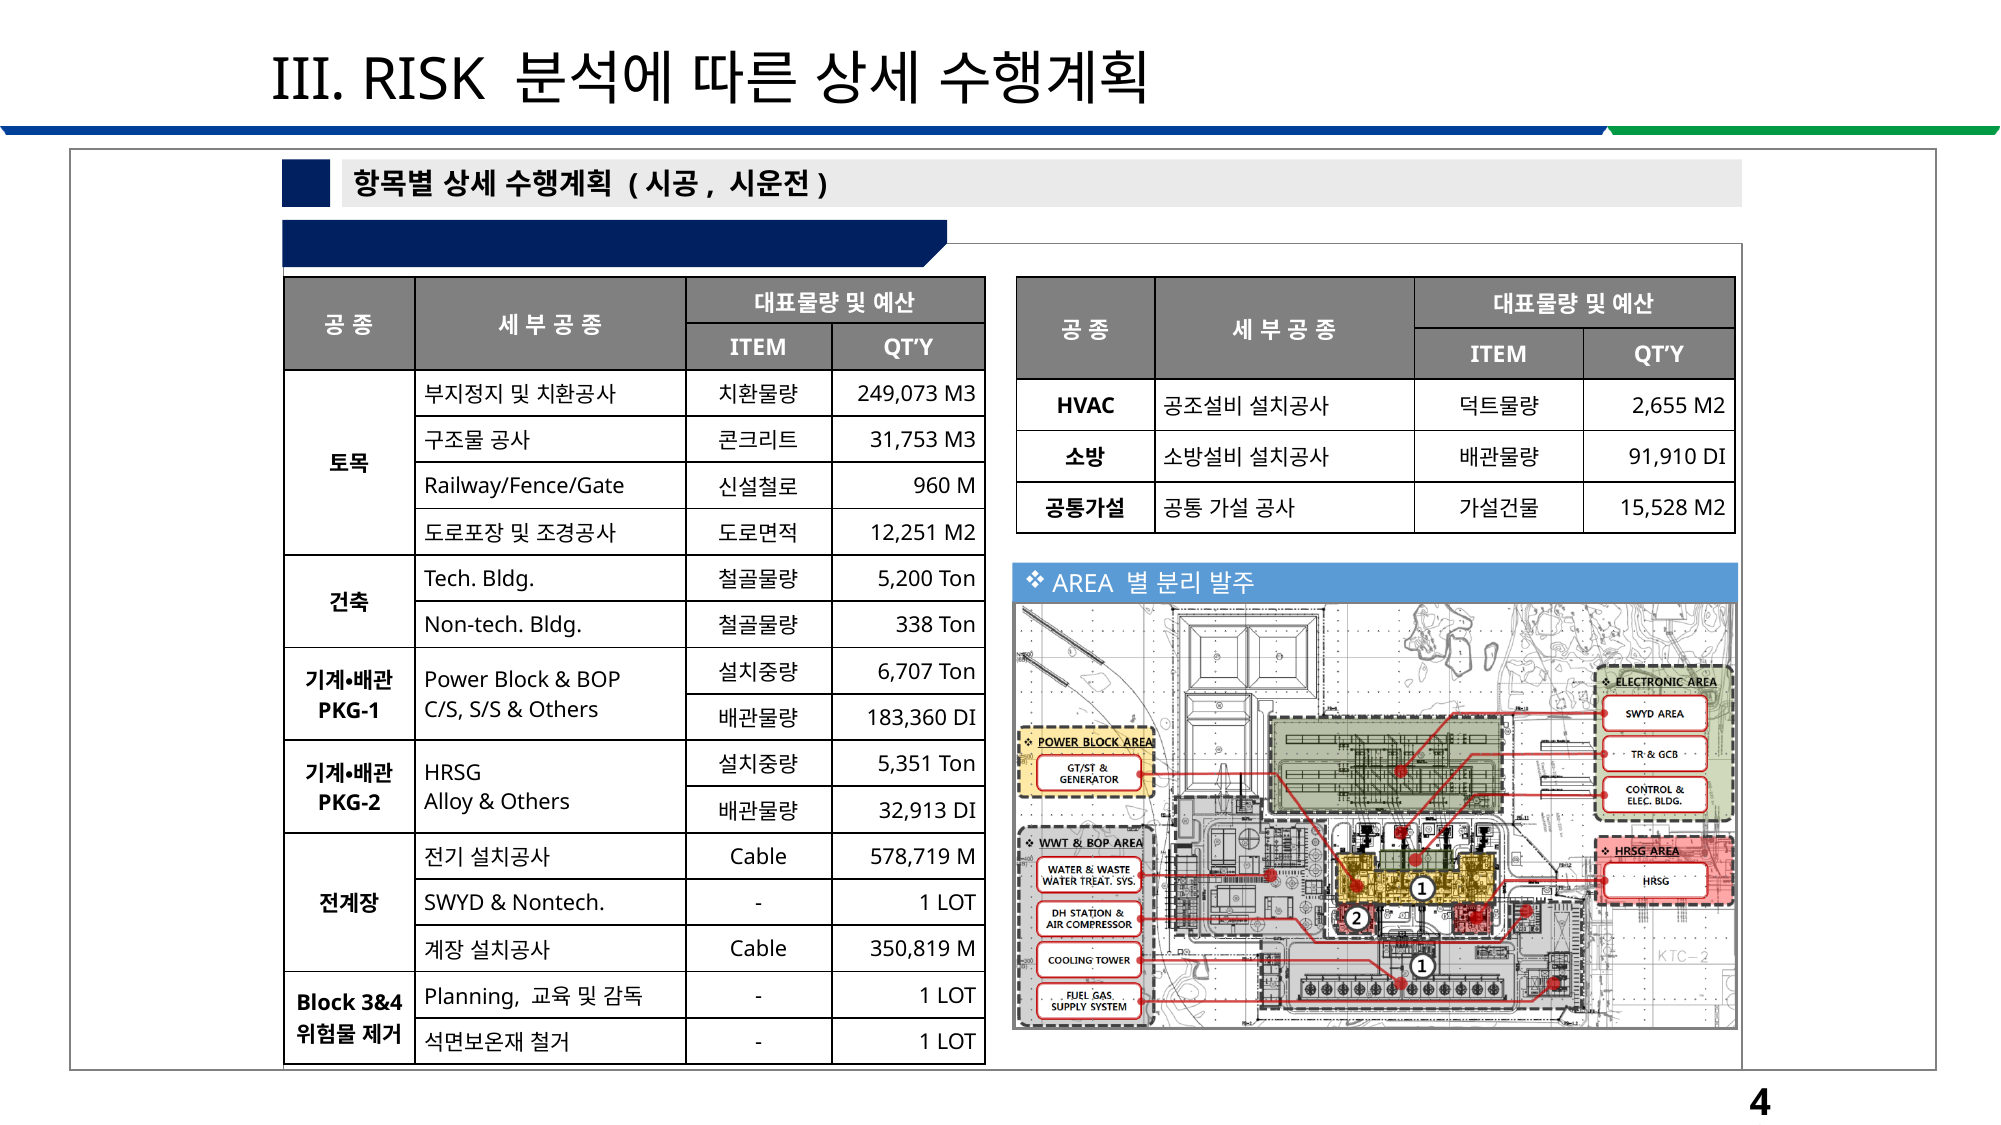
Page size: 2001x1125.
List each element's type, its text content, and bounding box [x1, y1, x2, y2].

picture [1015, 604, 1735, 1028]
table_cell 32,913 DI [833, 787, 984, 832]
table_cell 신설철로 [687, 463, 831, 508]
table_cell 5,351 Ton [833, 741, 984, 785]
picture [0, 126, 2000, 135]
table_header 세 부 공 종 [1156, 278, 1414, 378]
table_cell Non-tech. Bldg. [416, 602, 685, 647]
table_cell Cable [687, 926, 831, 971]
table_cell 249,073 M3 [833, 371, 984, 415]
table_cell 도로면적 [687, 509, 831, 554]
table_cell 578,719 M [833, 834, 984, 878]
table_cell 91,910 DI [1584, 431, 1734, 481]
table_cell 6,707 Ton [833, 648, 984, 693]
table_cell 도로포장 및 조경공사 [416, 509, 685, 554]
table_cell Block 3&4 위험물 제거 [285, 972, 414, 1063]
table_cell Planning, 교육 및 감독 [416, 972, 685, 1017]
table_header 공 종 [1017, 278, 1154, 378]
table_cell 15,528 M2 [1584, 483, 1734, 532]
table_cell 치환물량 [687, 371, 831, 415]
table_cell 12,251 M2 [833, 509, 984, 554]
text_box AREA 별 분리 발주 [1012, 562, 1739, 602]
table_cell 철골물량 [687, 556, 831, 600]
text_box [282, 159, 1743, 207]
table_cell 350,819 M [833, 926, 984, 971]
table_cell 설치중량 [687, 648, 831, 693]
table_cell 1 LOT [833, 972, 984, 1017]
table_cell - [687, 880, 831, 924]
table_cell 2,655 M2 [1584, 380, 1734, 430]
table_cell Railway/Fence/Gate [416, 463, 685, 508]
table_cell QT’Y [833, 324, 984, 369]
table_cell 콘크리트 [687, 417, 831, 461]
table_cell 338 Ton [833, 602, 984, 647]
table_cell - [687, 1019, 831, 1063]
table_cell ITEM [1415, 329, 1583, 378]
table_header 대표물량 및 예산 [687, 278, 984, 322]
table_cell HVAC [1017, 380, 1154, 430]
table_header 대표물량 및 예산 [1415, 278, 1734, 327]
table_cell 배관물량 [687, 787, 831, 832]
table_header 공 종 [285, 278, 414, 369]
table_cell 부지정지 및 치환공사 [416, 371, 685, 415]
table_cell - [687, 972, 831, 1017]
table_cell 계장 설치공사 [416, 926, 685, 971]
table_cell 건축 [285, 556, 414, 647]
table_cell 기계•배관 PKG-1 [285, 648, 414, 739]
table_cell Cable [687, 834, 831, 878]
table_cell QT’Y [1584, 329, 1734, 378]
table_cell 배관물량 [1415, 431, 1583, 481]
table_cell Power Block & BOP C/S, S/S & Others [416, 648, 685, 739]
table_cell 공조설비 설치공사 [1156, 380, 1414, 430]
text_box 49 [1734, 1070, 1796, 1111]
table_cell Tech. Bldg. [416, 556, 685, 600]
table_cell 덕트물량 [1415, 380, 1583, 430]
table_cell 토목 [285, 371, 414, 554]
table_cell 1 LOT [833, 880, 984, 924]
table_cell 석면보온재 철거 [416, 1019, 685, 1063]
table_cell 설치중량 [687, 741, 831, 785]
table_cell 5,200 Ton [833, 556, 984, 600]
table_cell 1 LOT [833, 1019, 984, 1063]
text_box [282, 218, 1043, 268]
table_cell 소방 [1017, 431, 1154, 481]
table_cell 공통가설 [1017, 483, 1154, 532]
table_cell 철골물량 [687, 602, 831, 647]
table_cell 960 M [833, 463, 984, 508]
table_header 세 부 공 종 [416, 278, 685, 369]
table_cell SWYD & Nontech. [416, 880, 685, 924]
table_cell 가설건물 [1415, 483, 1583, 532]
table_cell 전계장 [285, 834, 414, 971]
table_cell 31,753 M3 [833, 417, 984, 461]
table_cell 배관물량 [687, 695, 831, 739]
table_cell 소방설비 설치공사 [1156, 431, 1414, 481]
table_cell 183,360 DI [833, 695, 984, 739]
table_cell 구조물 공사 [416, 417, 685, 461]
table_cell 전기 설치공사 [416, 834, 685, 878]
text_box [283, 243, 1743, 1071]
table_cell HRSG Alloy & Others [416, 741, 685, 832]
text_box III. RISK 분석에 따른 상세 수행계획 [256, 33, 1167, 118]
table_cell 공통 가설 공사 [1156, 483, 1414, 532]
table_cell 기계•배관 PKG-2 [285, 741, 414, 832]
table_cell ITEM [687, 324, 831, 369]
